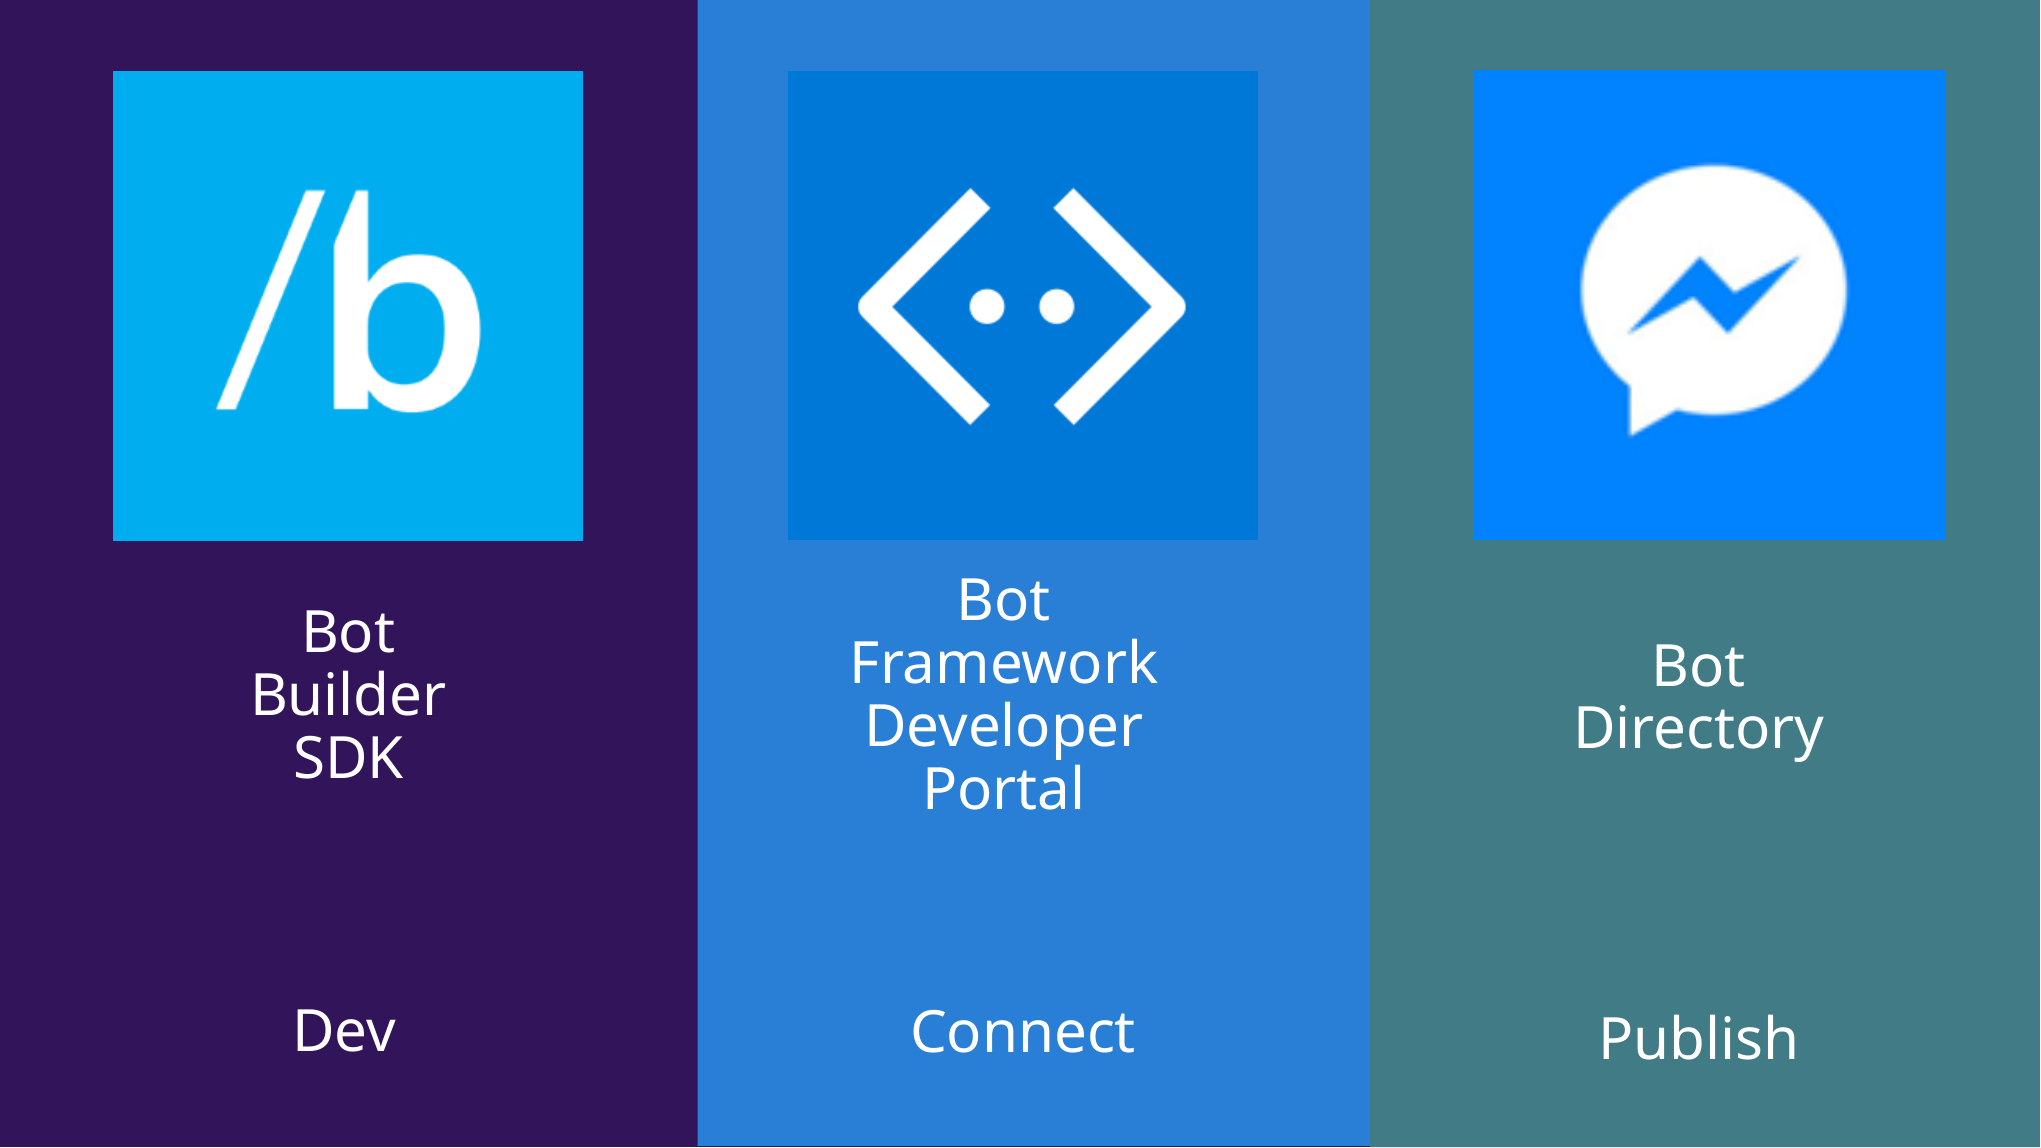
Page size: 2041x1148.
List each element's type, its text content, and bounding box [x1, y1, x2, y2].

text_box [0, 0, 689, 1147]
picture [788, 71, 1258, 540]
text_box [1369, 0, 2041, 1148]
text_box Bot Framework Developer Portal [750, 561, 1258, 832]
text_box [697, 0, 1369, 1147]
picture [1474, 70, 1945, 540]
picture [217, 190, 325, 410]
picture [334, 190, 480, 412]
text_box Bot Builder SDK [108, 561, 588, 832]
text_box Bot Directory [1445, 561, 1953, 837]
text_box Publish [1459, 905, 1939, 1148]
text_box Dev [104, 897, 584, 1148]
text_box Connect [783, 898, 1263, 1148]
